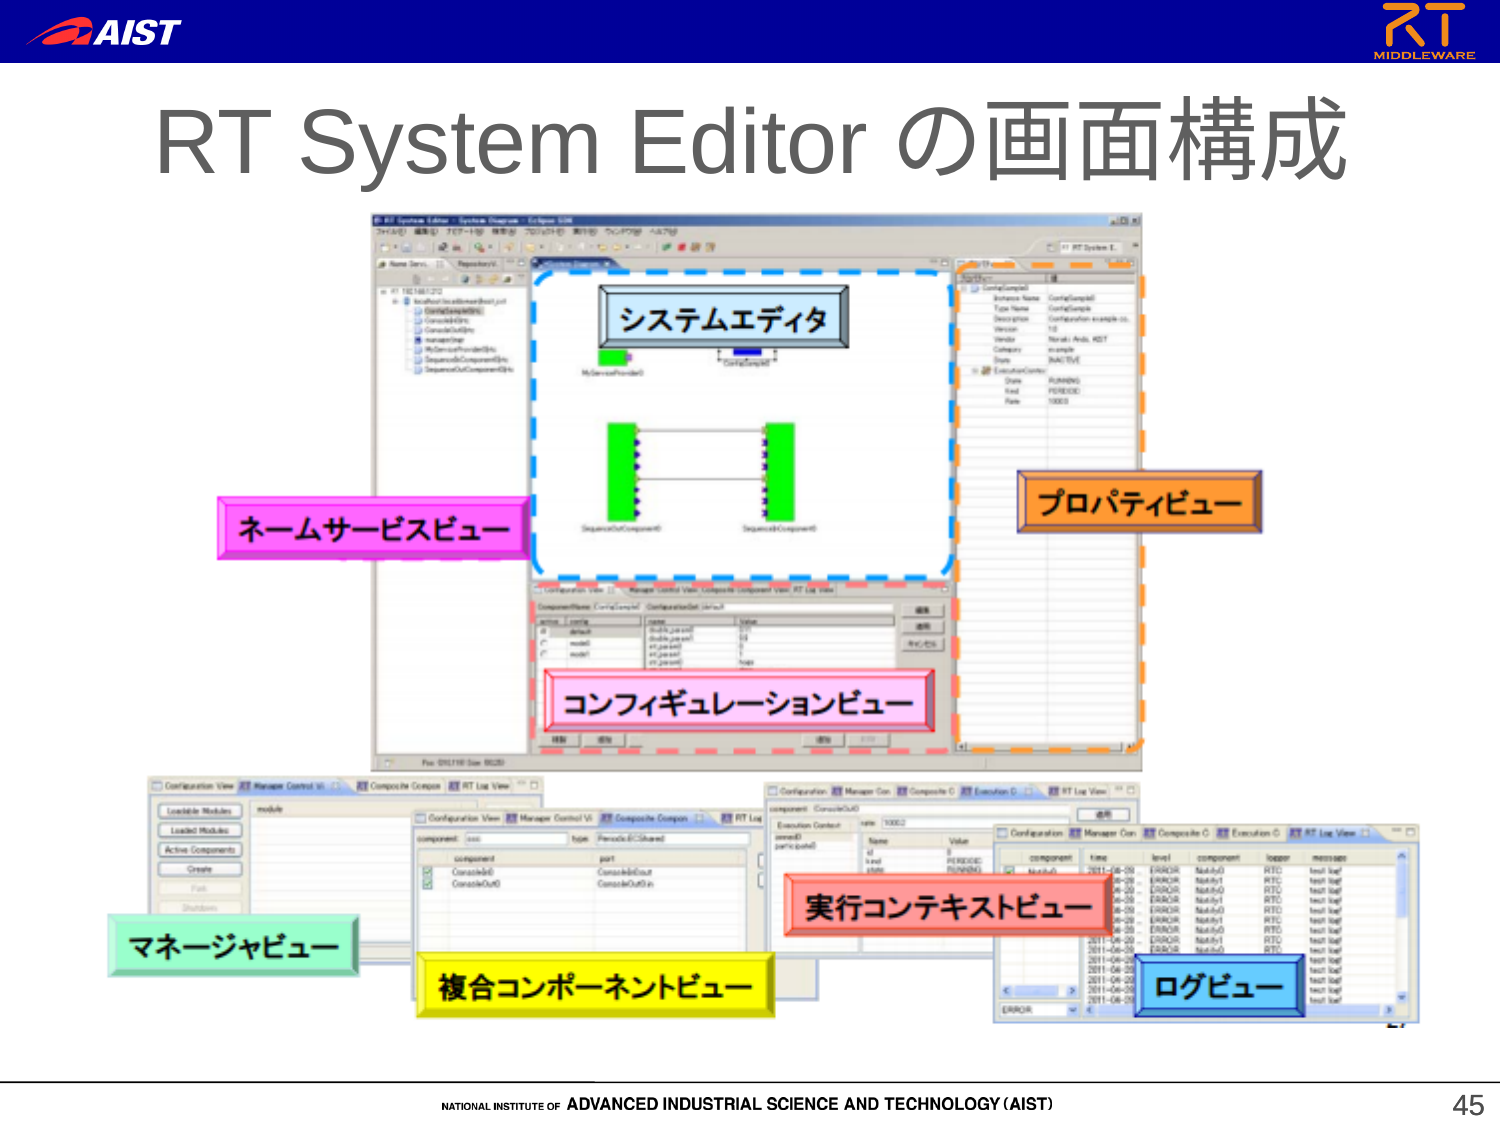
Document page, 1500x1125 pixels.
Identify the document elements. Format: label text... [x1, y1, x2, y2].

title RT System Editorの画面構成 [29, 66, 1474, 208]
picture [0, 0, 1500, 63]
picture [48, 207, 1475, 1028]
text_box 45 [1149, 1078, 1500, 1125]
picture [442, 1097, 1052, 1110]
